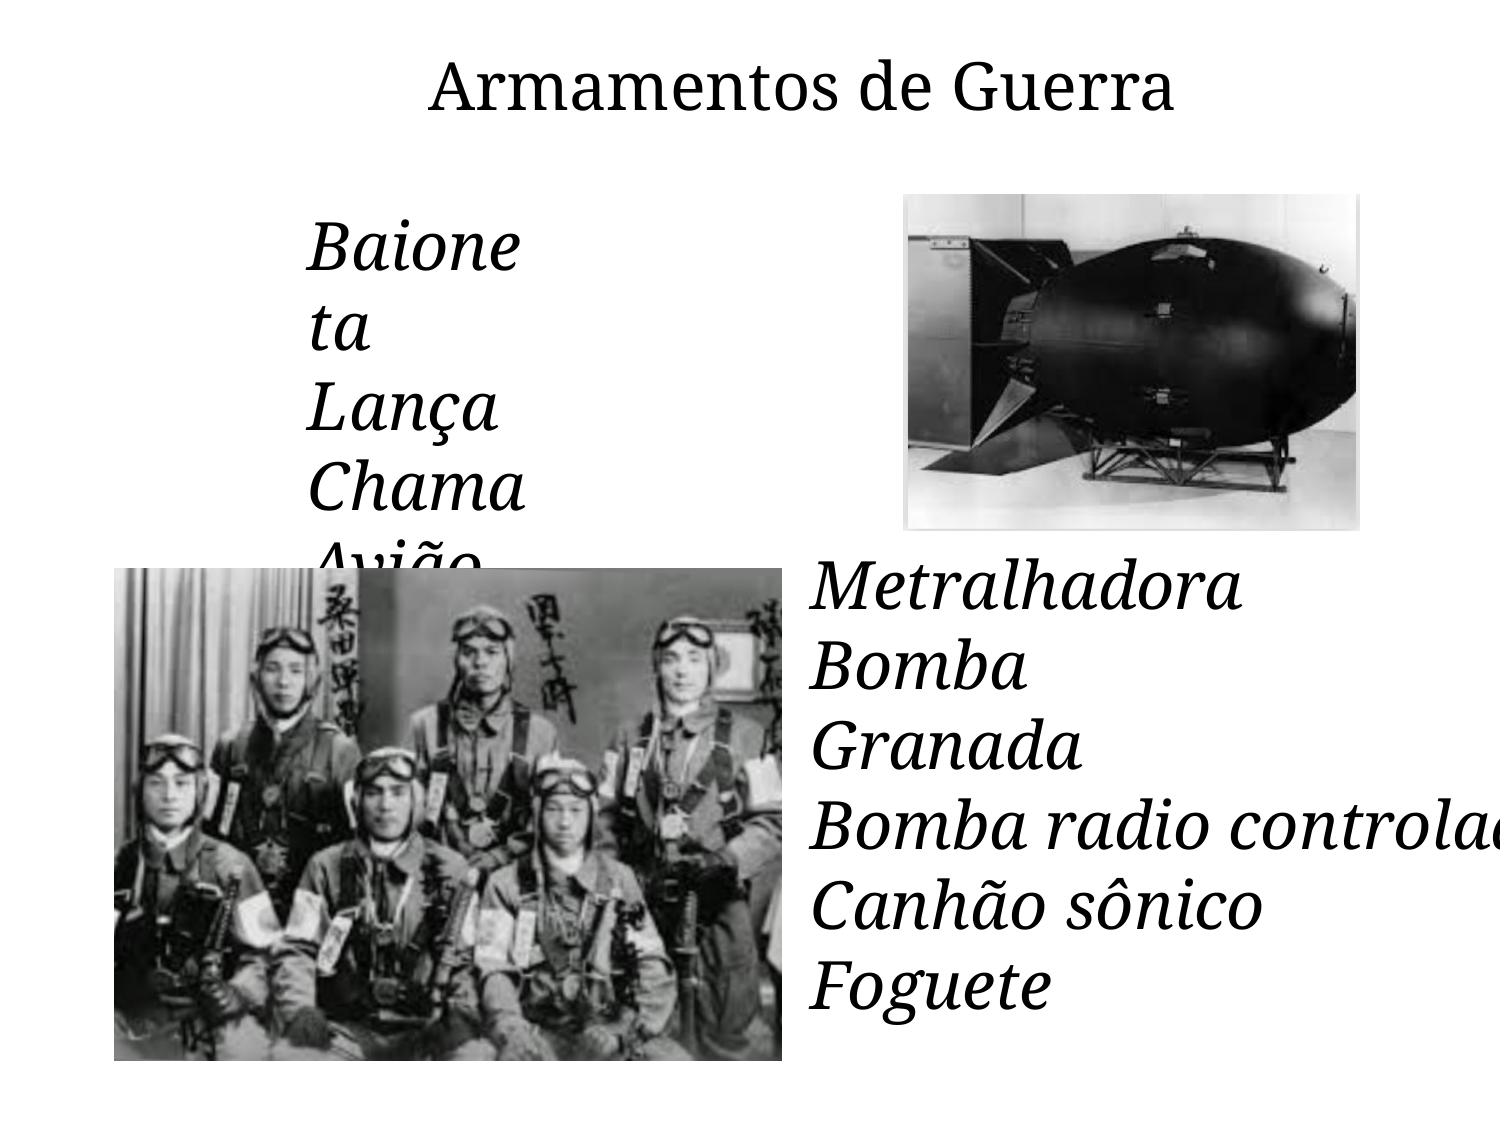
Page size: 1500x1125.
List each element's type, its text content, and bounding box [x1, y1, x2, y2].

text_box Armamentos de Guerra [413, 35, 1192, 131]
text_box Baioneta Lança Chama Avião [293, 196, 553, 567]
picture [902, 194, 1360, 531]
picture [114, 568, 782, 1061]
text_box Metralhadora Bomba Granada Bomba radio controlada Canhão sônico Foguete [795, 535, 1500, 1031]
